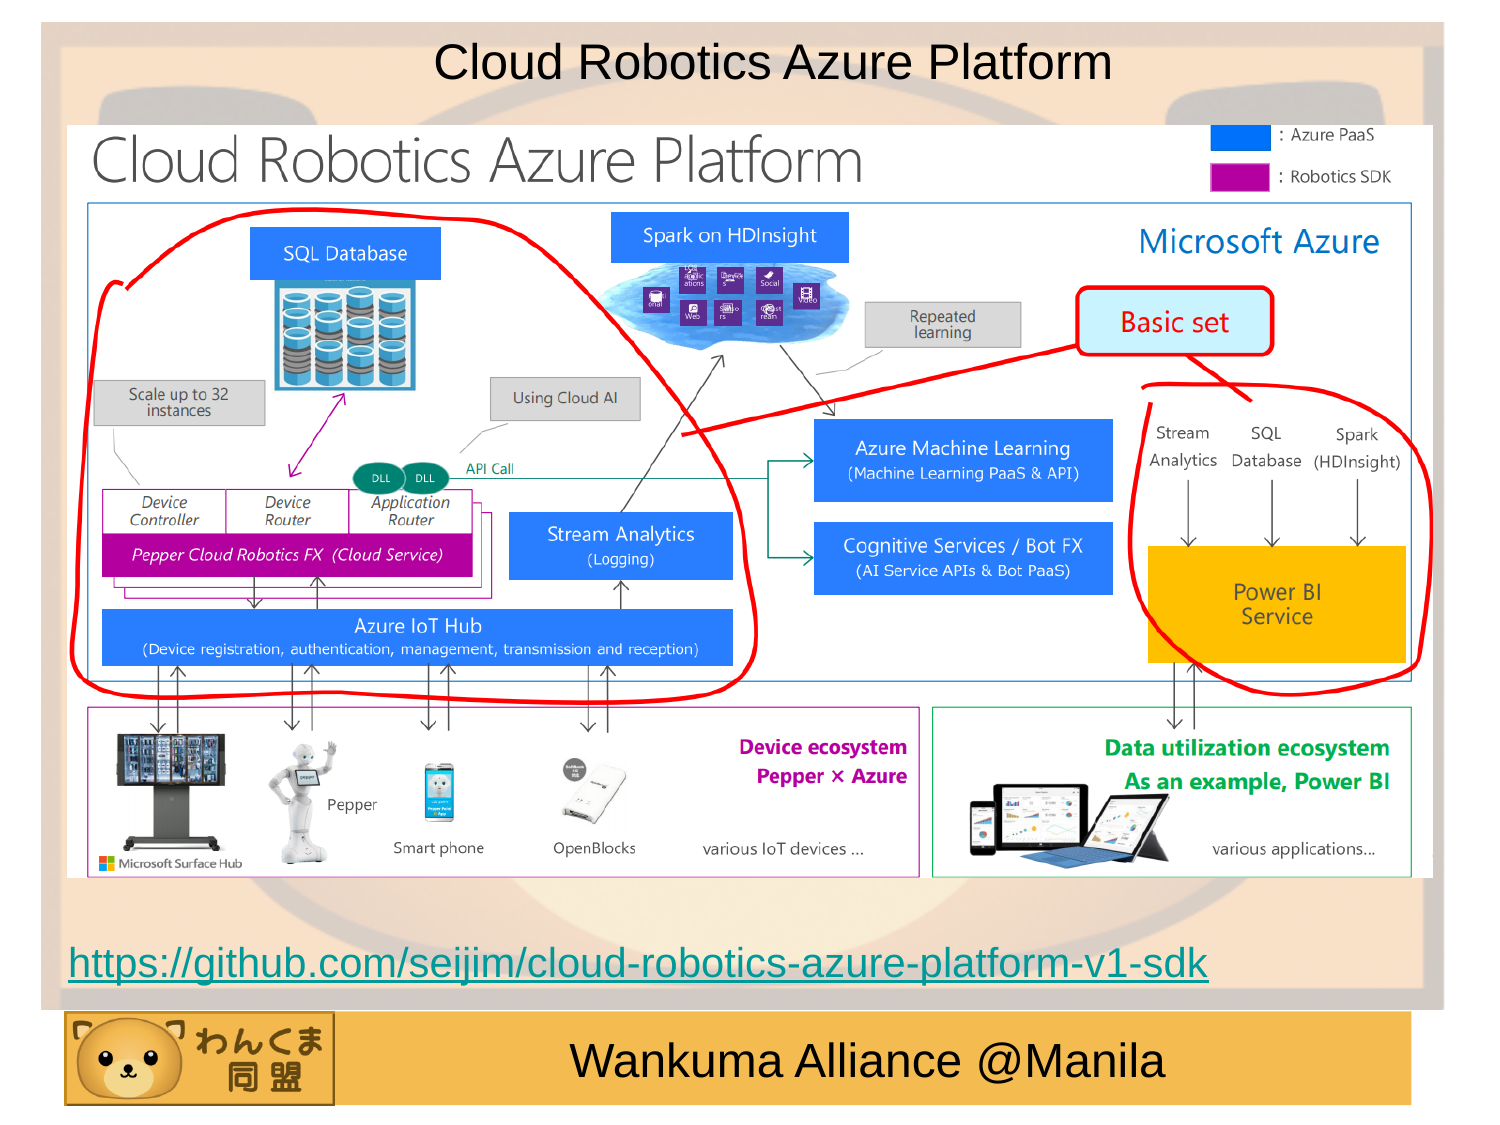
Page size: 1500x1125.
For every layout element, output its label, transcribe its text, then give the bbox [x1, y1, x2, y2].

text_box https://github.com/seijim/cloud-robotics-azure-platform-v1-sdk [53, 928, 1500, 1017]
picture [41, 22, 1447, 1010]
text_box Cloud Robotics Azure Platform [383, 21, 1164, 110]
picture [64, 1017, 335, 1106]
